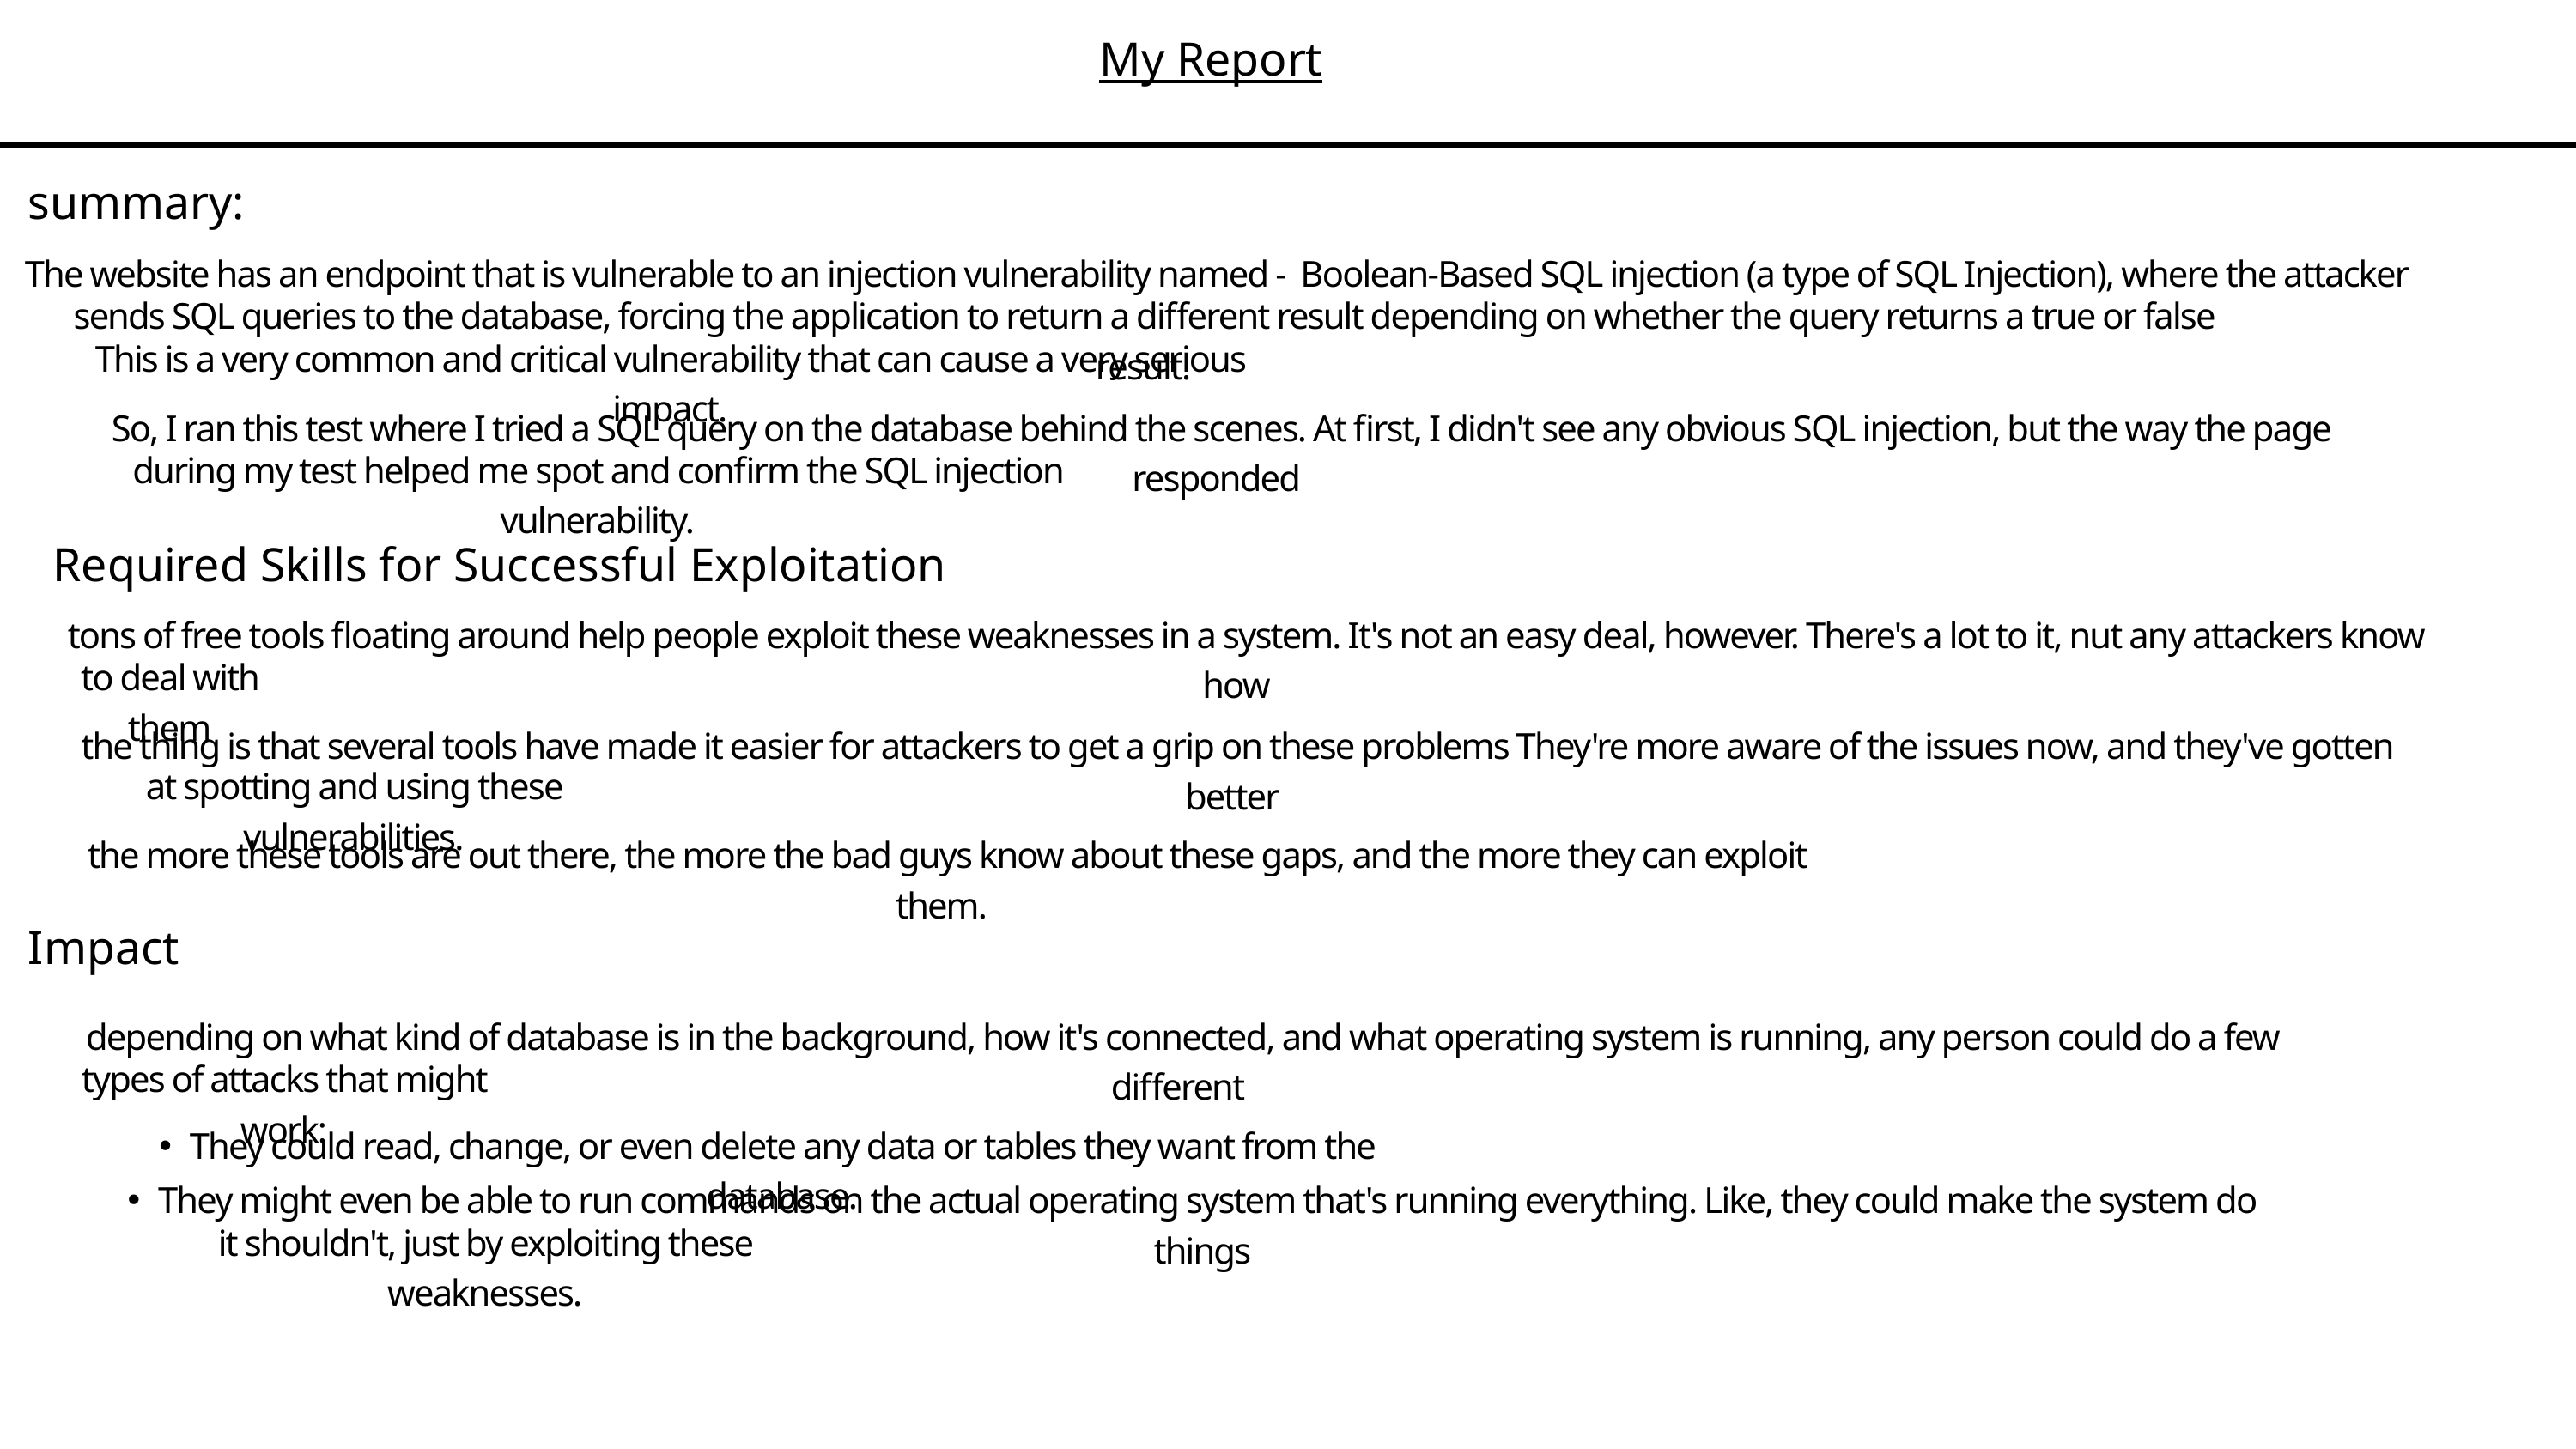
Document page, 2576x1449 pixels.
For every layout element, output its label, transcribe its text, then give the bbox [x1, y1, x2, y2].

text_box My Report [1093, 21, 1329, 86]
text_box This is a very common and critical vulnerability that can cause a very serious impact. [36, 329, 1303, 398]
text_box The website has an endpoint that is vulnerable to an injection vulnerability named - Boolean-Based SQL injection (a type of SQL Injection), where the attacker [4, 244, 2436, 294]
text_box types of attacks that might work: [37, 1049, 531, 1150]
text_box They could read, change, or even delete any data or tables they want from the database. [50, 1116, 1453, 1170]
text_box it shouldn't, just by exploiting these weaknesses. [120, 1213, 850, 1314]
text_box sends SQL queries to the database, forcing the application to return a different result depending on whether the query returns a true or false result. [36, 286, 2251, 387]
text_box summary: [24, 164, 249, 229]
text_box Required Skills for Successful Exploitation [24, 525, 975, 591]
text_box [36, 722, 2437, 875]
text_box to deal with them [36, 647, 303, 722]
text_box depending on what kind of database is in the background, how it's connected, and what operating system is running, any person could do a few different [24, 1007, 2339, 1107]
text_box tons of free tools floating around help people exploit these weaknesses in a system. It's not an easy deal, however. There's a lot to it, nut any attackers know how [24, 605, 2457, 706]
text_box They might even be able to run commands on the actual operating system that's running everything. Like, they could make the system do things [50, 1170, 2302, 1271]
text_box during my test helped me spot and confirm the SQL injection vulnerability. [36, 440, 1159, 542]
text_box So, I ran this test where I tried a SQL query on the database behind the scenes. At first, I didn't see any obvious SQL injection, but the way the page responded [24, 398, 2416, 499]
text_box Impact [24, 909, 184, 974]
